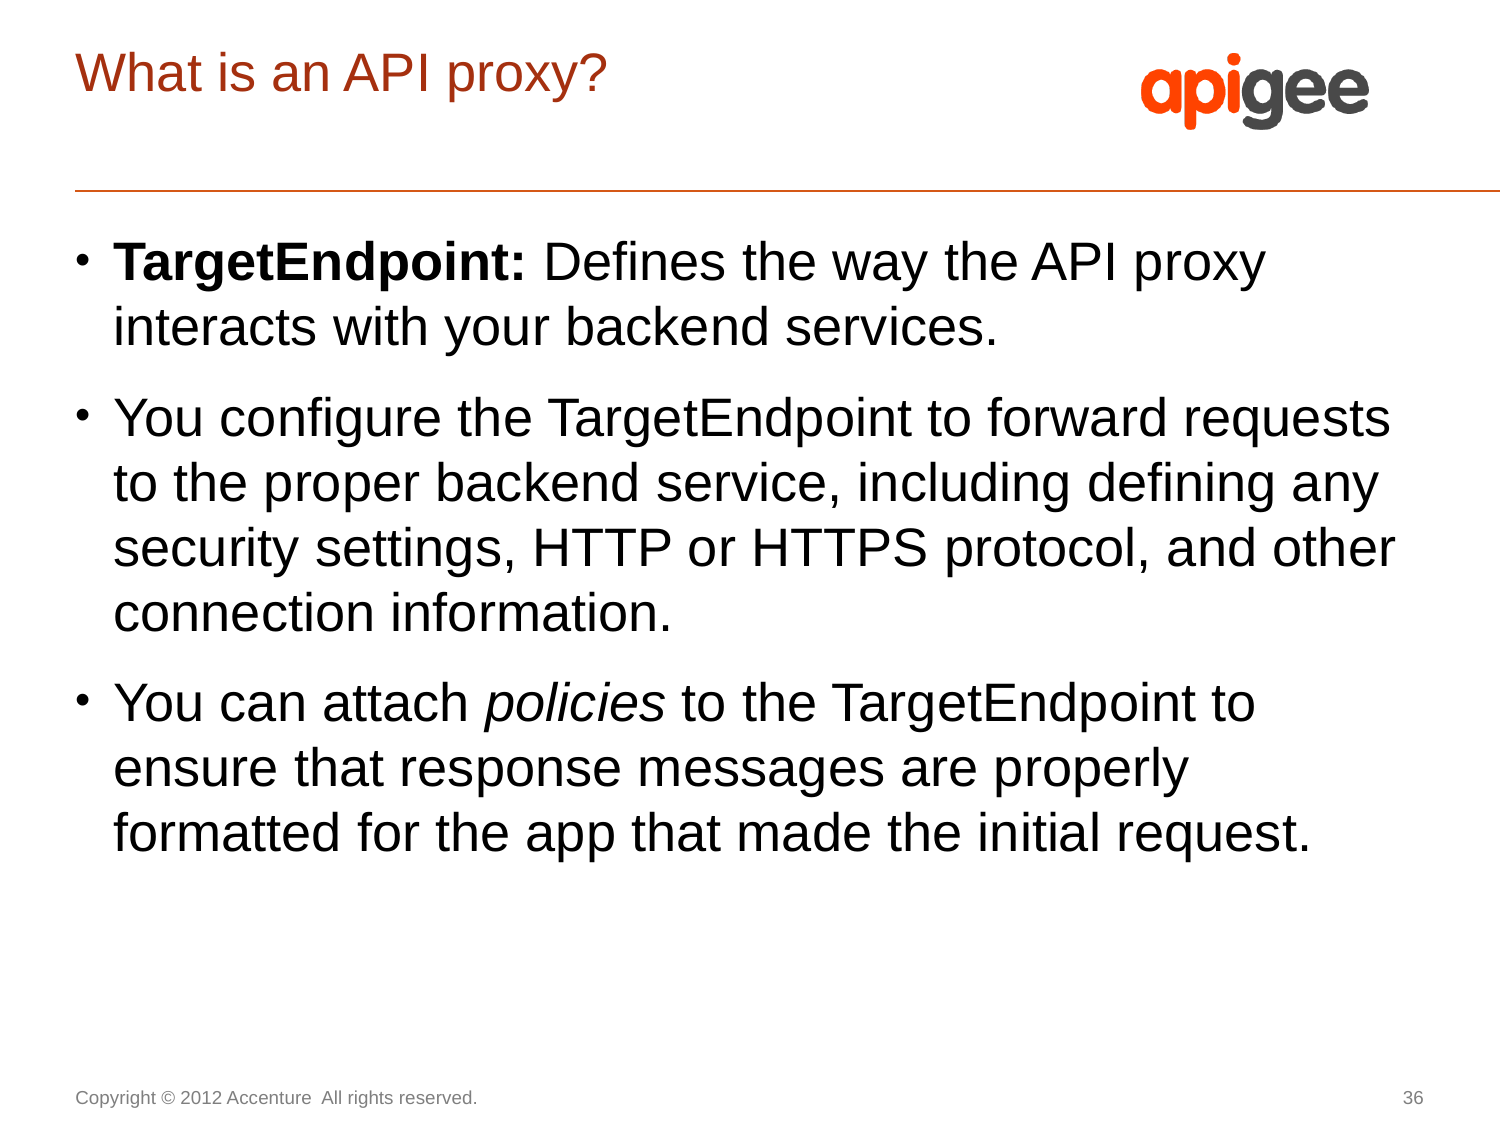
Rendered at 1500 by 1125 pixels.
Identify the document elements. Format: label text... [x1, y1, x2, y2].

list TargetEndpoint: Defines the way the API proxy interacts with your backend services. You configure the TargetEndpoint to forward requests to the proper backend service, including defining any security settings, HTTP or HTTPS protocol, and other connection information. You can attach policies to the TargetEndpoint to ensure that response messages are properly formatted for the app that made the initial request. [75, 226, 1425, 1018]
title What is an API proxy? [75, 27, 1422, 157]
